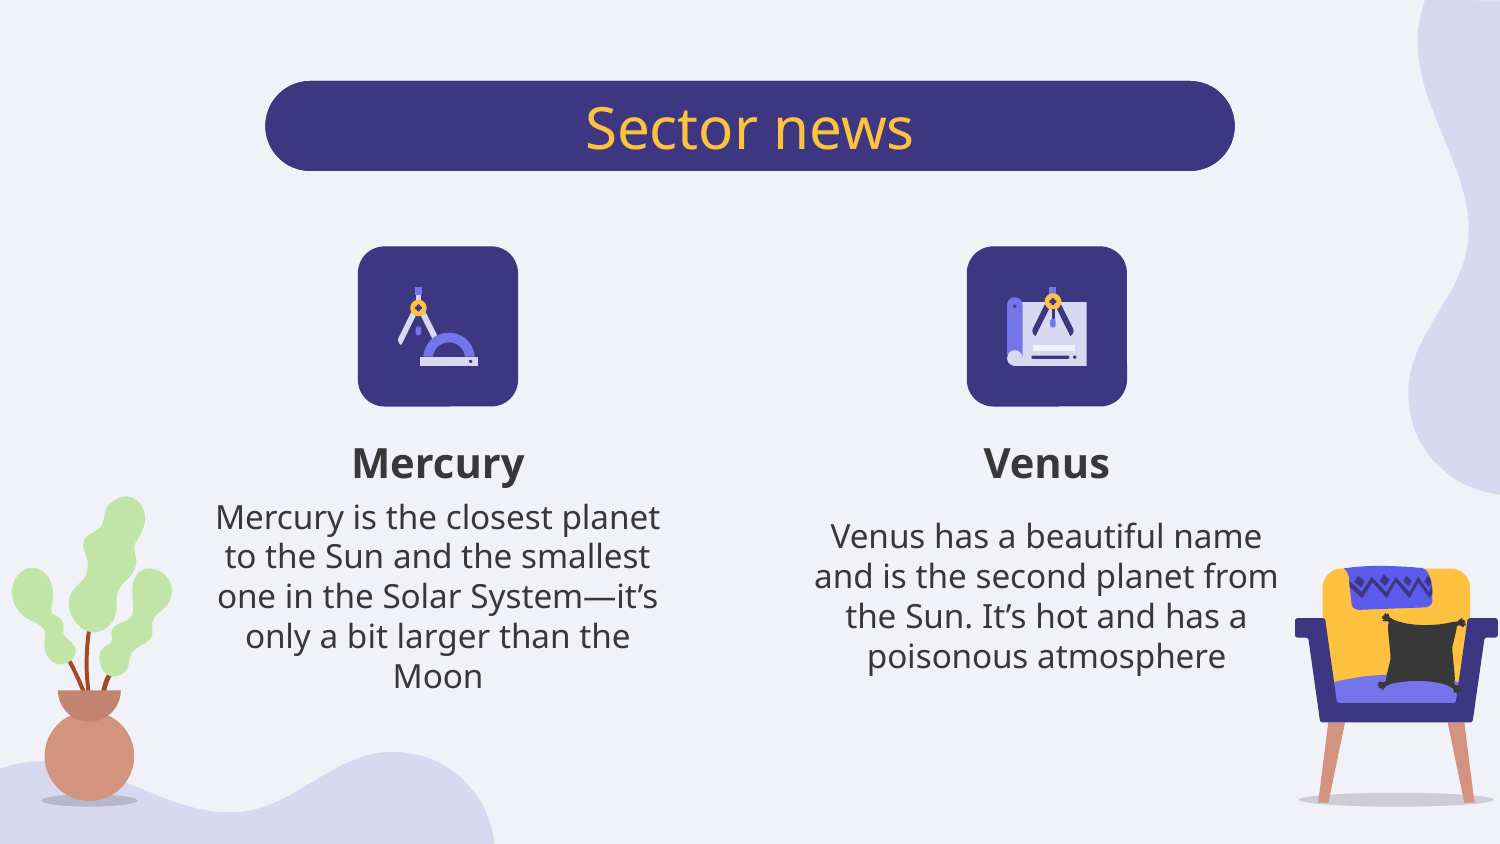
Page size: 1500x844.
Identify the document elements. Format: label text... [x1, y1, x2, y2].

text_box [11, 496, 173, 807]
title Mercury [213, 431, 663, 492]
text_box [398, 286, 479, 367]
text_box [966, 246, 1128, 407]
title Venus [821, 431, 1272, 492]
subtitle Mercury is the closest planet to the Sun and the smallest one in the Solar System—it’s only a bit larger than the Moon [187, 505, 689, 686]
text_box [286, 164, 1214, 171]
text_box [1006, 286, 1087, 367]
subtitle Venus has a beautiful name and is the second planet from the Sun. It’s hot and has a poisonous atmosphere [796, 505, 1298, 686]
text_box [286, 80, 1214, 88]
text_box [357, 246, 519, 407]
title Sector news [118, 88, 1382, 164]
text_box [1294, 565, 1499, 807]
